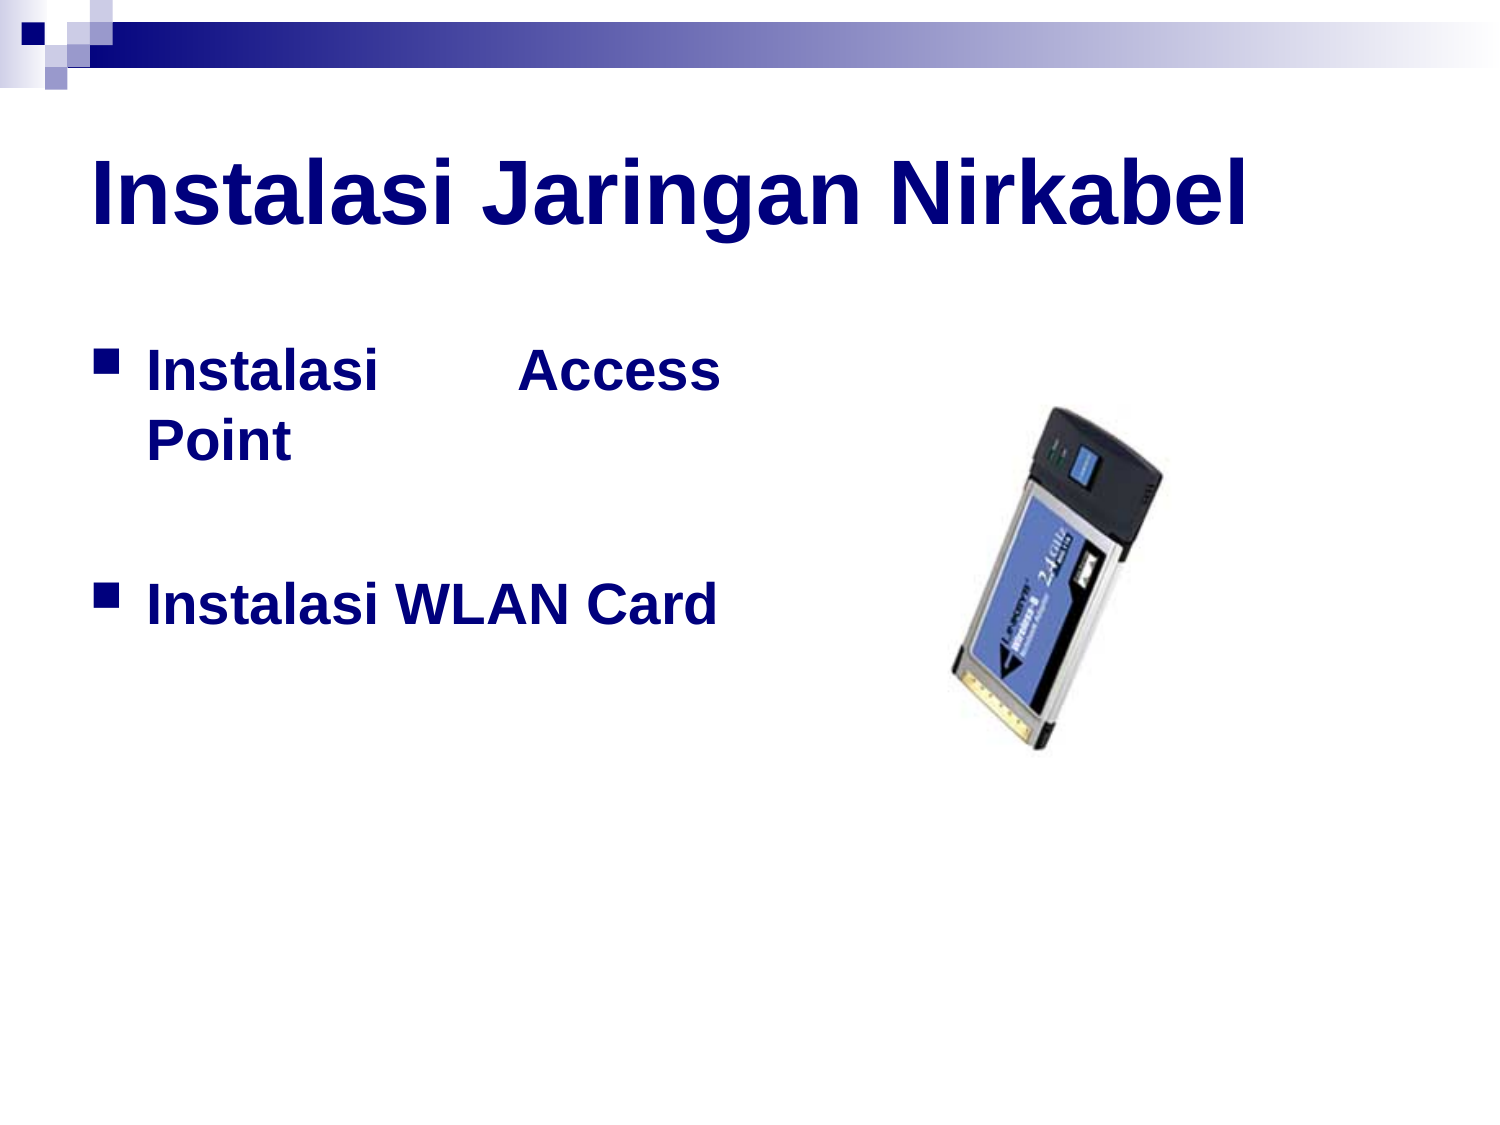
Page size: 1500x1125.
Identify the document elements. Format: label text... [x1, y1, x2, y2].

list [934, 379, 1180, 788]
title Instalasi Jaringan Nirkabel [75, 75, 1425, 300]
list Instalasi Access Point Instalasi WLAN Card [75, 324, 738, 963]
